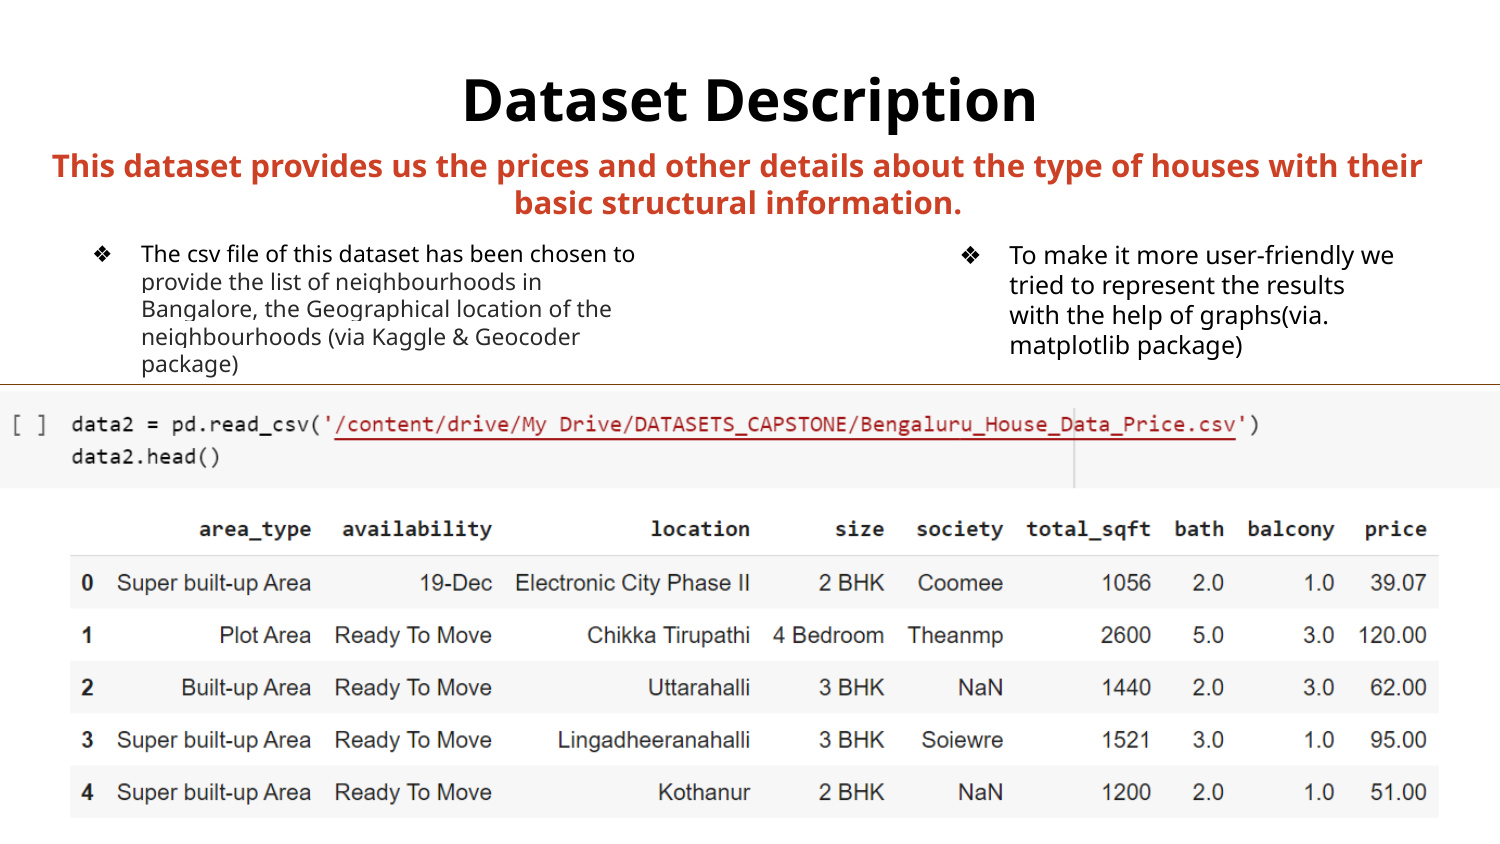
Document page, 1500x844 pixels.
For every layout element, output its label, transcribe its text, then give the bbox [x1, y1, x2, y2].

text_box Dataset Description [51, 48, 1449, 130]
text_box This dataset provides us the prices and other details about the type of houses with their basic structural information. [27, 130, 1449, 225]
text_box The csv file of this dataset has been chosen to provide the list of neighbourhoods in Bangalore, the Geographical location of the neighbourhoods (via Kaggle & Geocoder package) [51, 224, 665, 383]
picture [0, 385, 1500, 844]
text_box To make it more user-friendly we tried to represent the results with the help of graphs(via. matplotlib package) [919, 224, 1413, 375]
